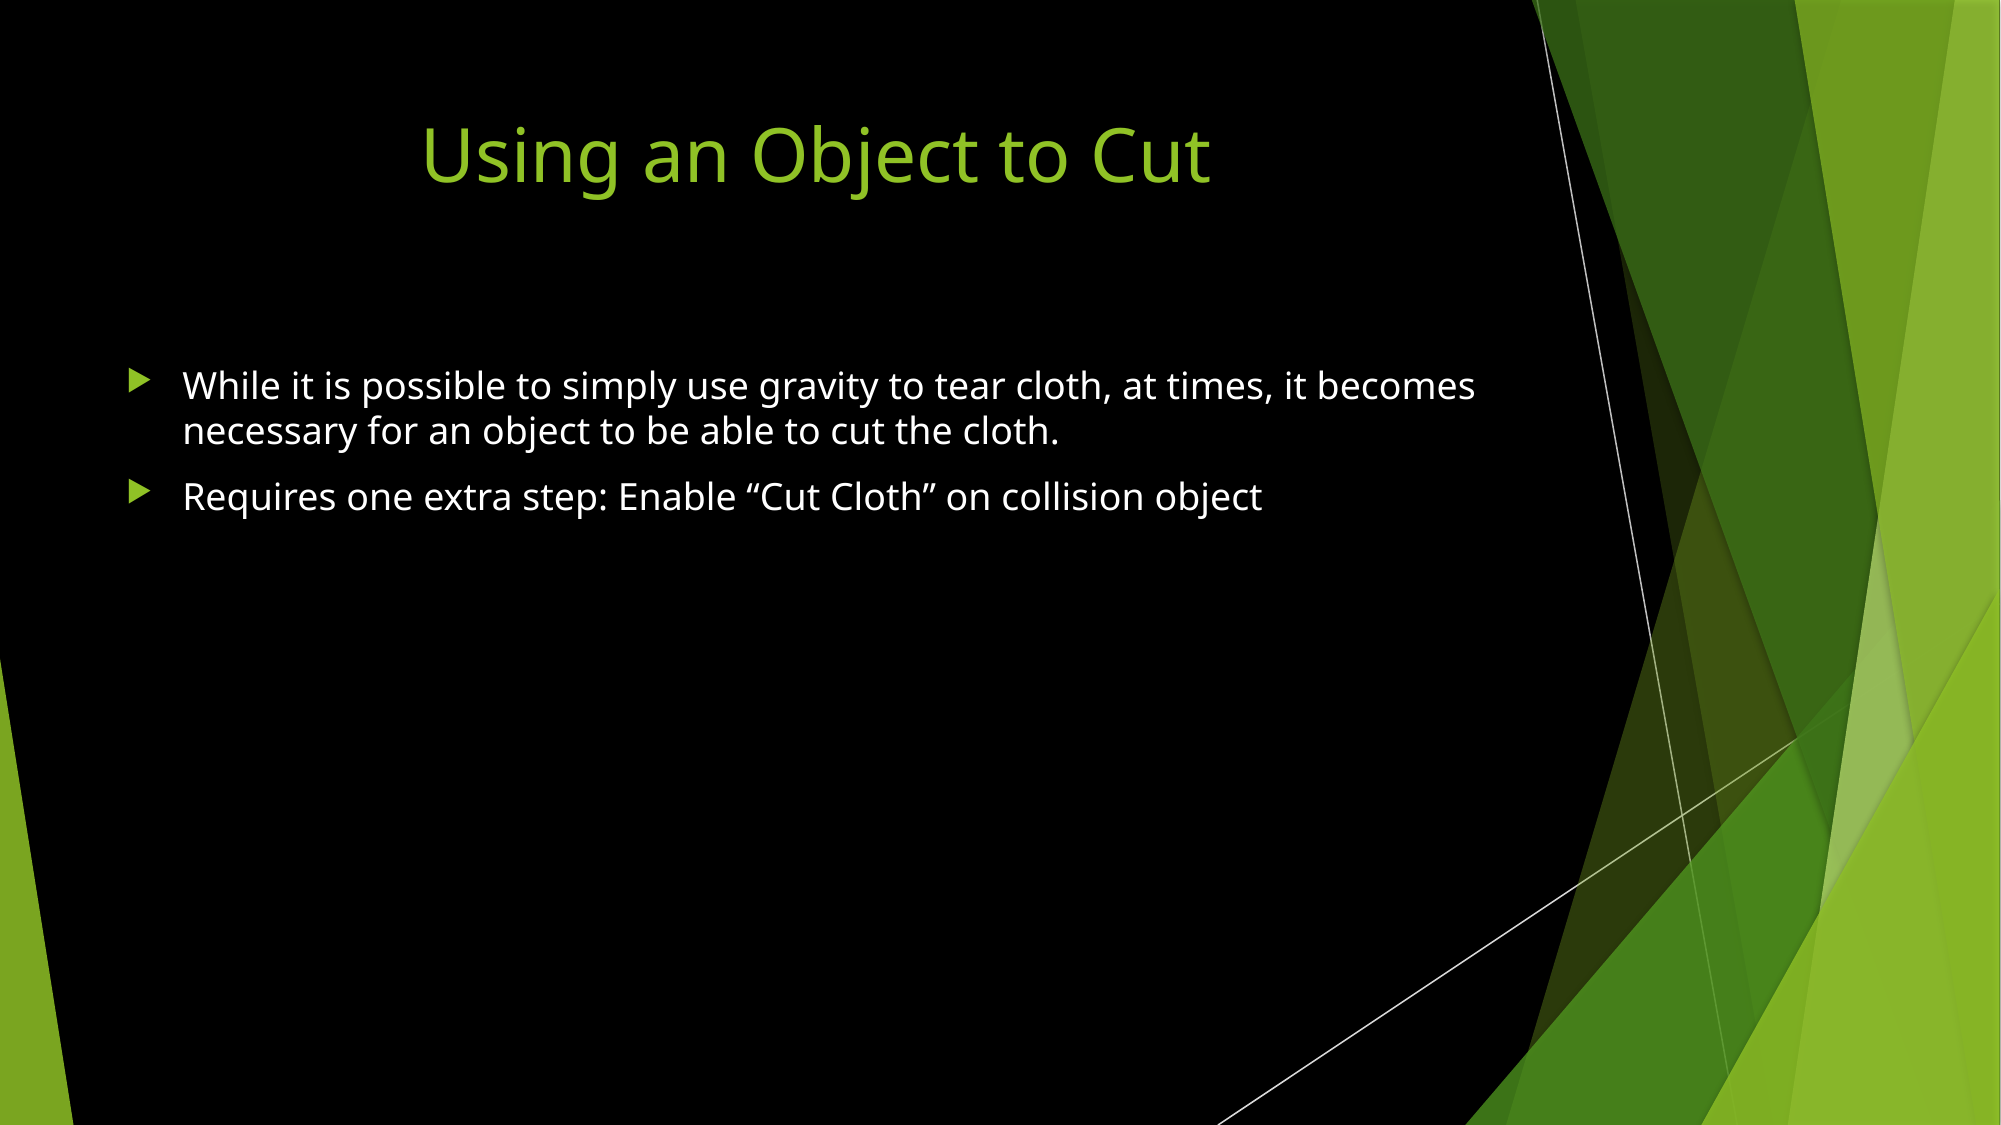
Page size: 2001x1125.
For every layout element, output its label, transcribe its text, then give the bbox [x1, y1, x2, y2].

title Using an Object to Cut [111, 99, 1522, 317]
list While it is possible to simply use gravity to tear cloth, at times, it becomes necessary for an object to be able to cut the cloth. Requires one extra step: Enable “Cut Cloth” on collision object [111, 354, 1522, 992]
